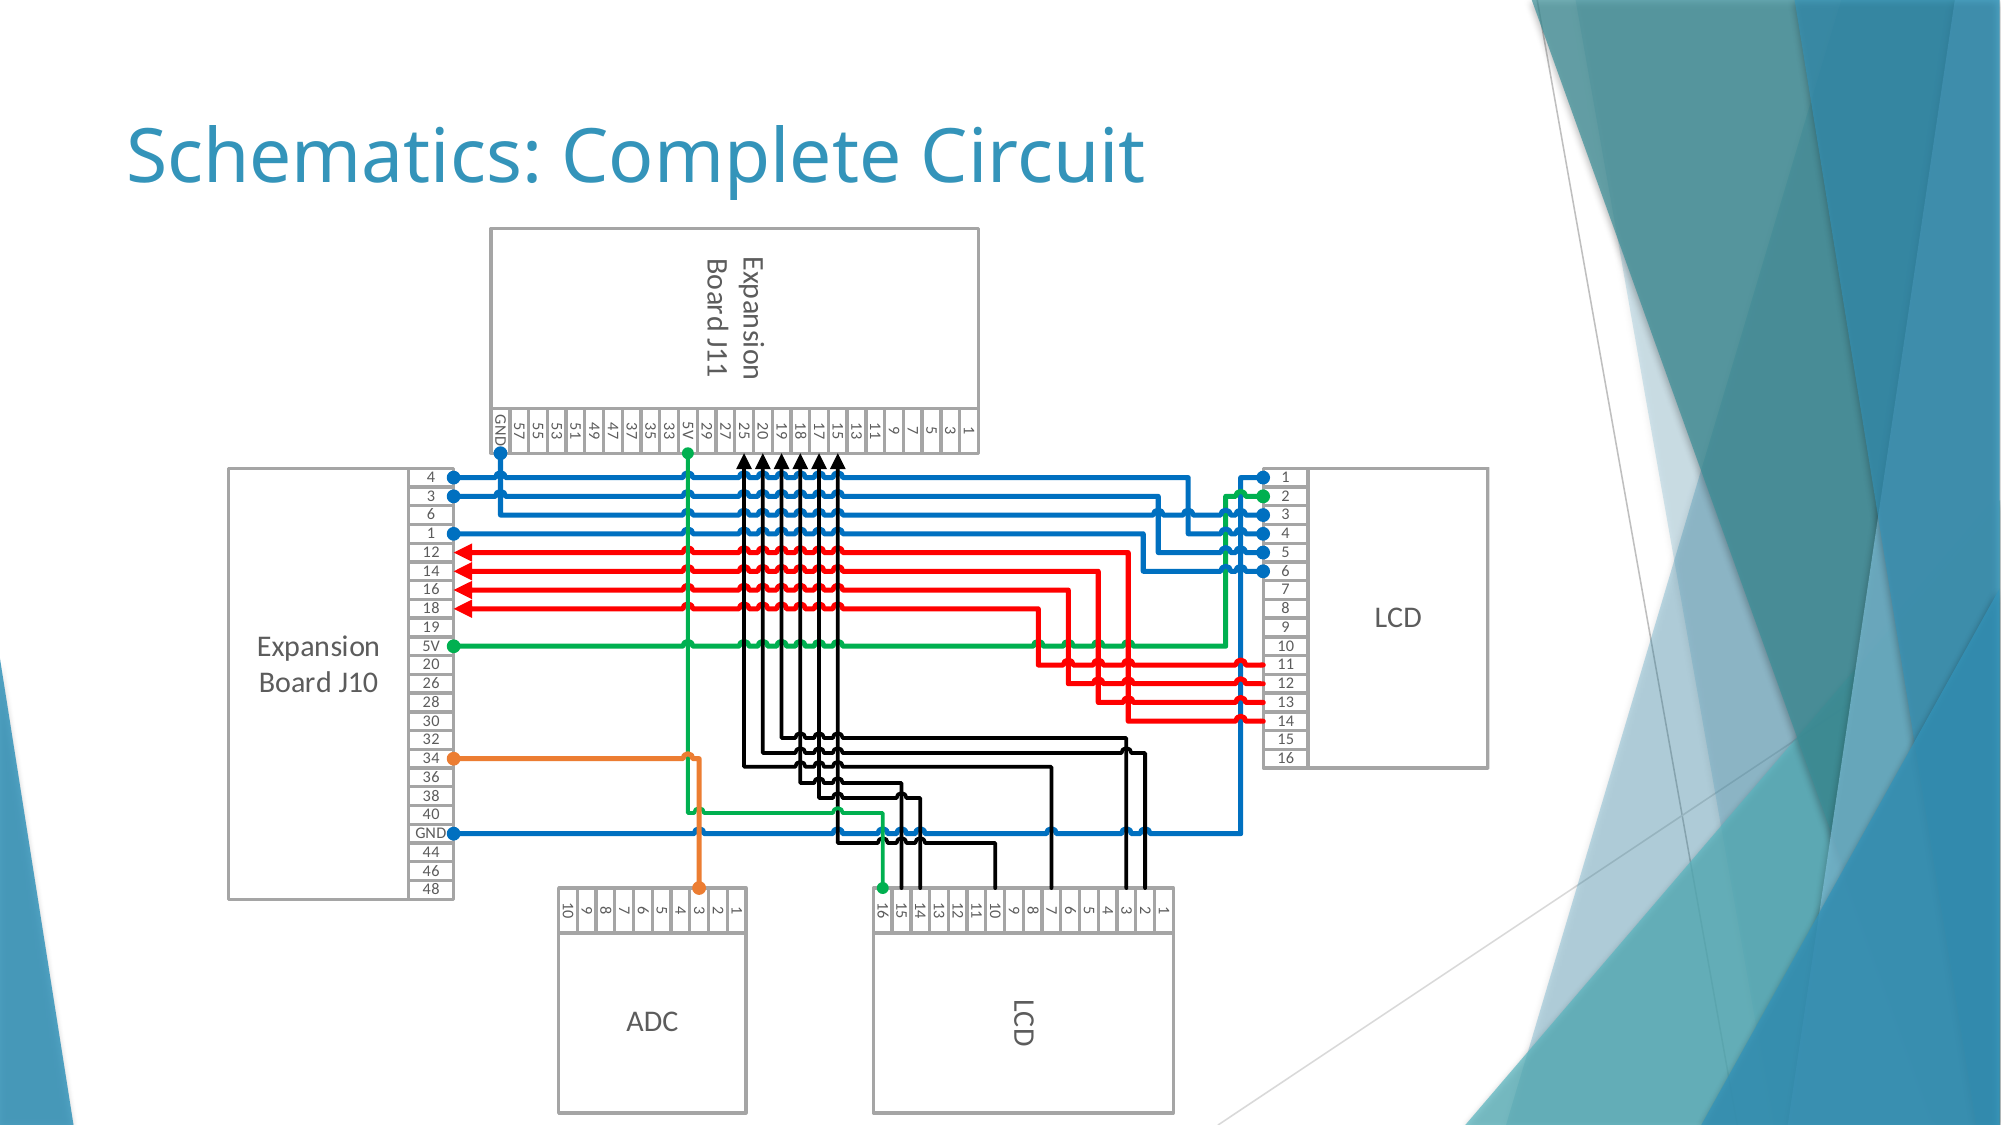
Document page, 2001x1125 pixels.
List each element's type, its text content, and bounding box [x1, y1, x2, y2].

title Schematics: Complete Circuit [111, 99, 1522, 317]
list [224, 224, 1491, 1118]
